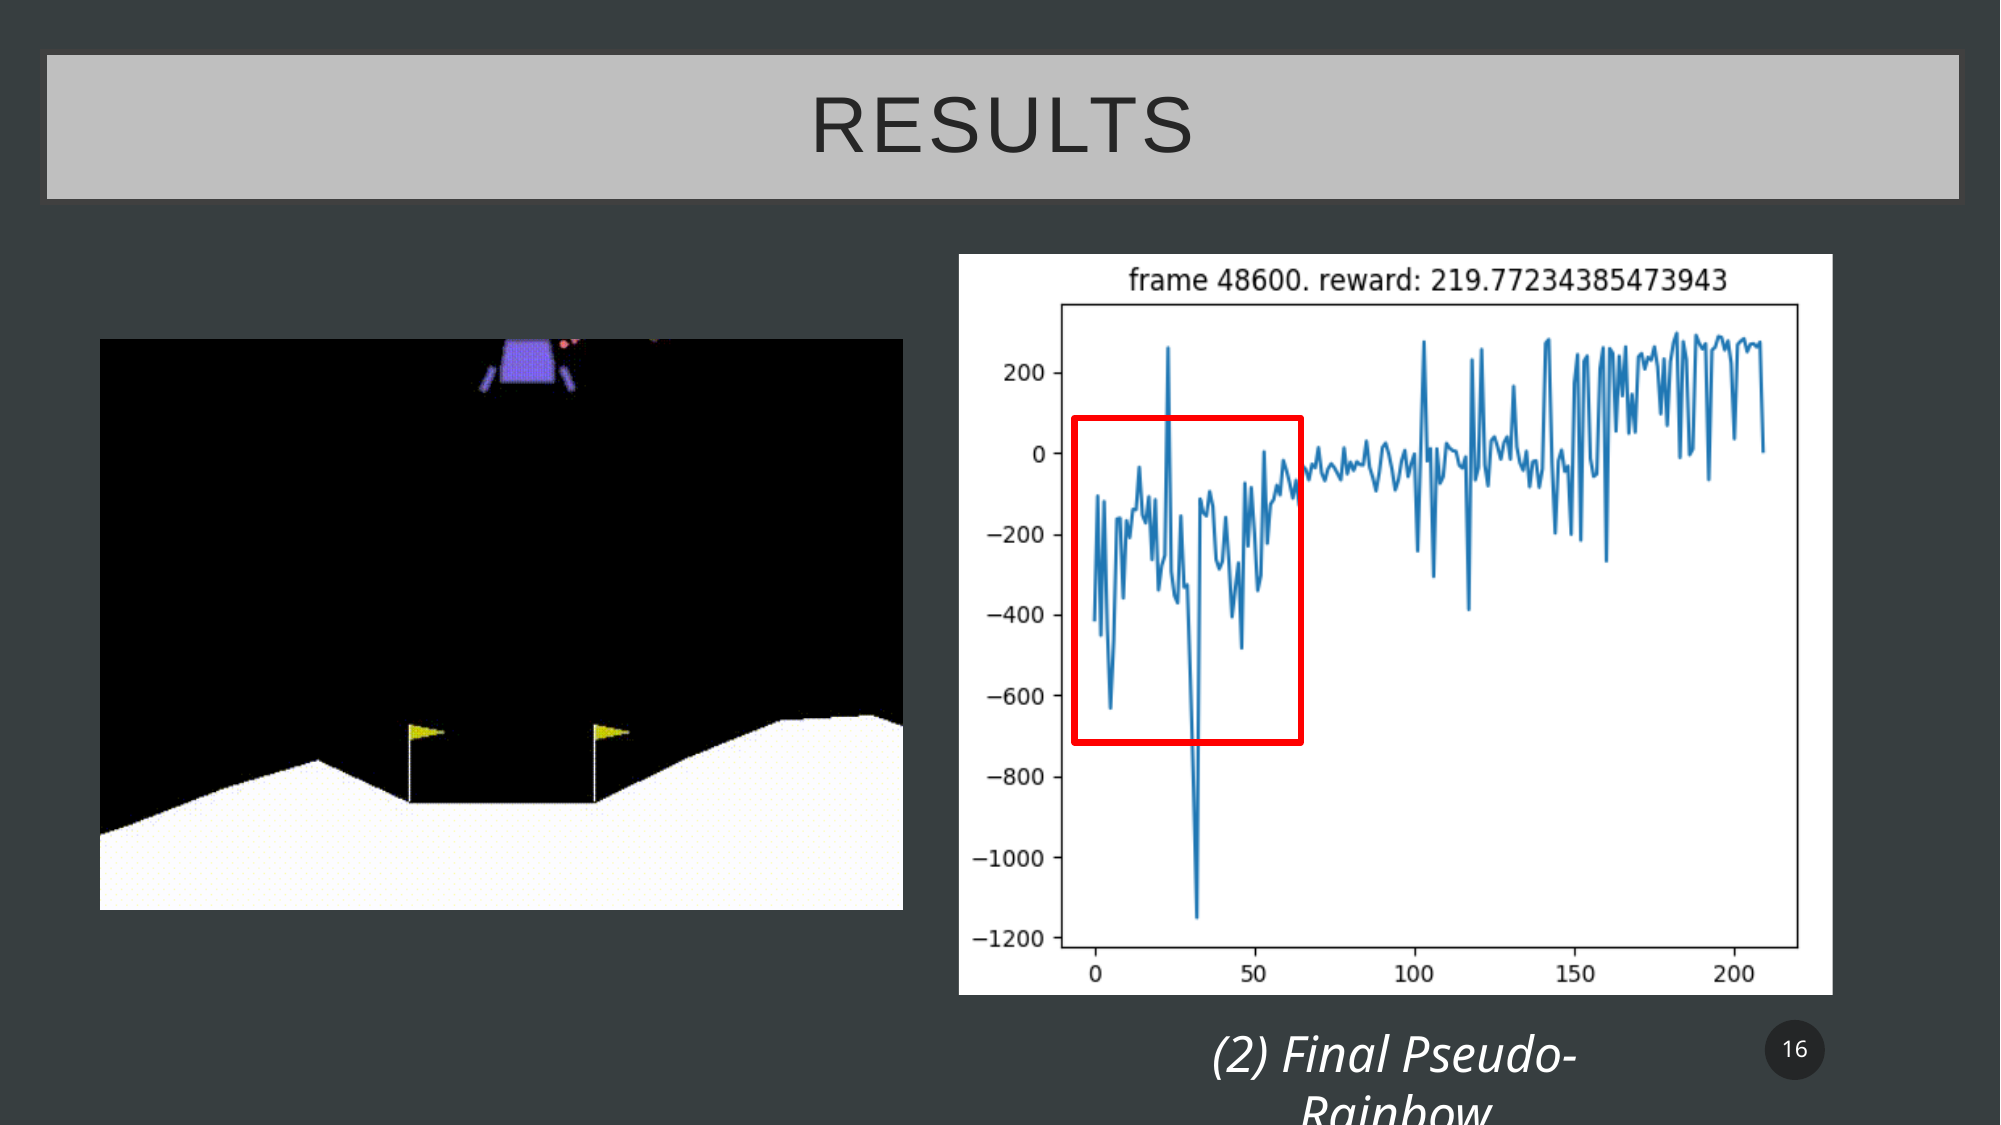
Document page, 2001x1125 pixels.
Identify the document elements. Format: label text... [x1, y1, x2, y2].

slide_number 16 [1764, 1019, 1825, 1080]
text_box (2) Final Pseudo-Rainbow [1113, 1014, 1678, 1125]
picture [958, 254, 1833, 995]
picture [100, 339, 903, 910]
title Results [40, 49, 1965, 205]
